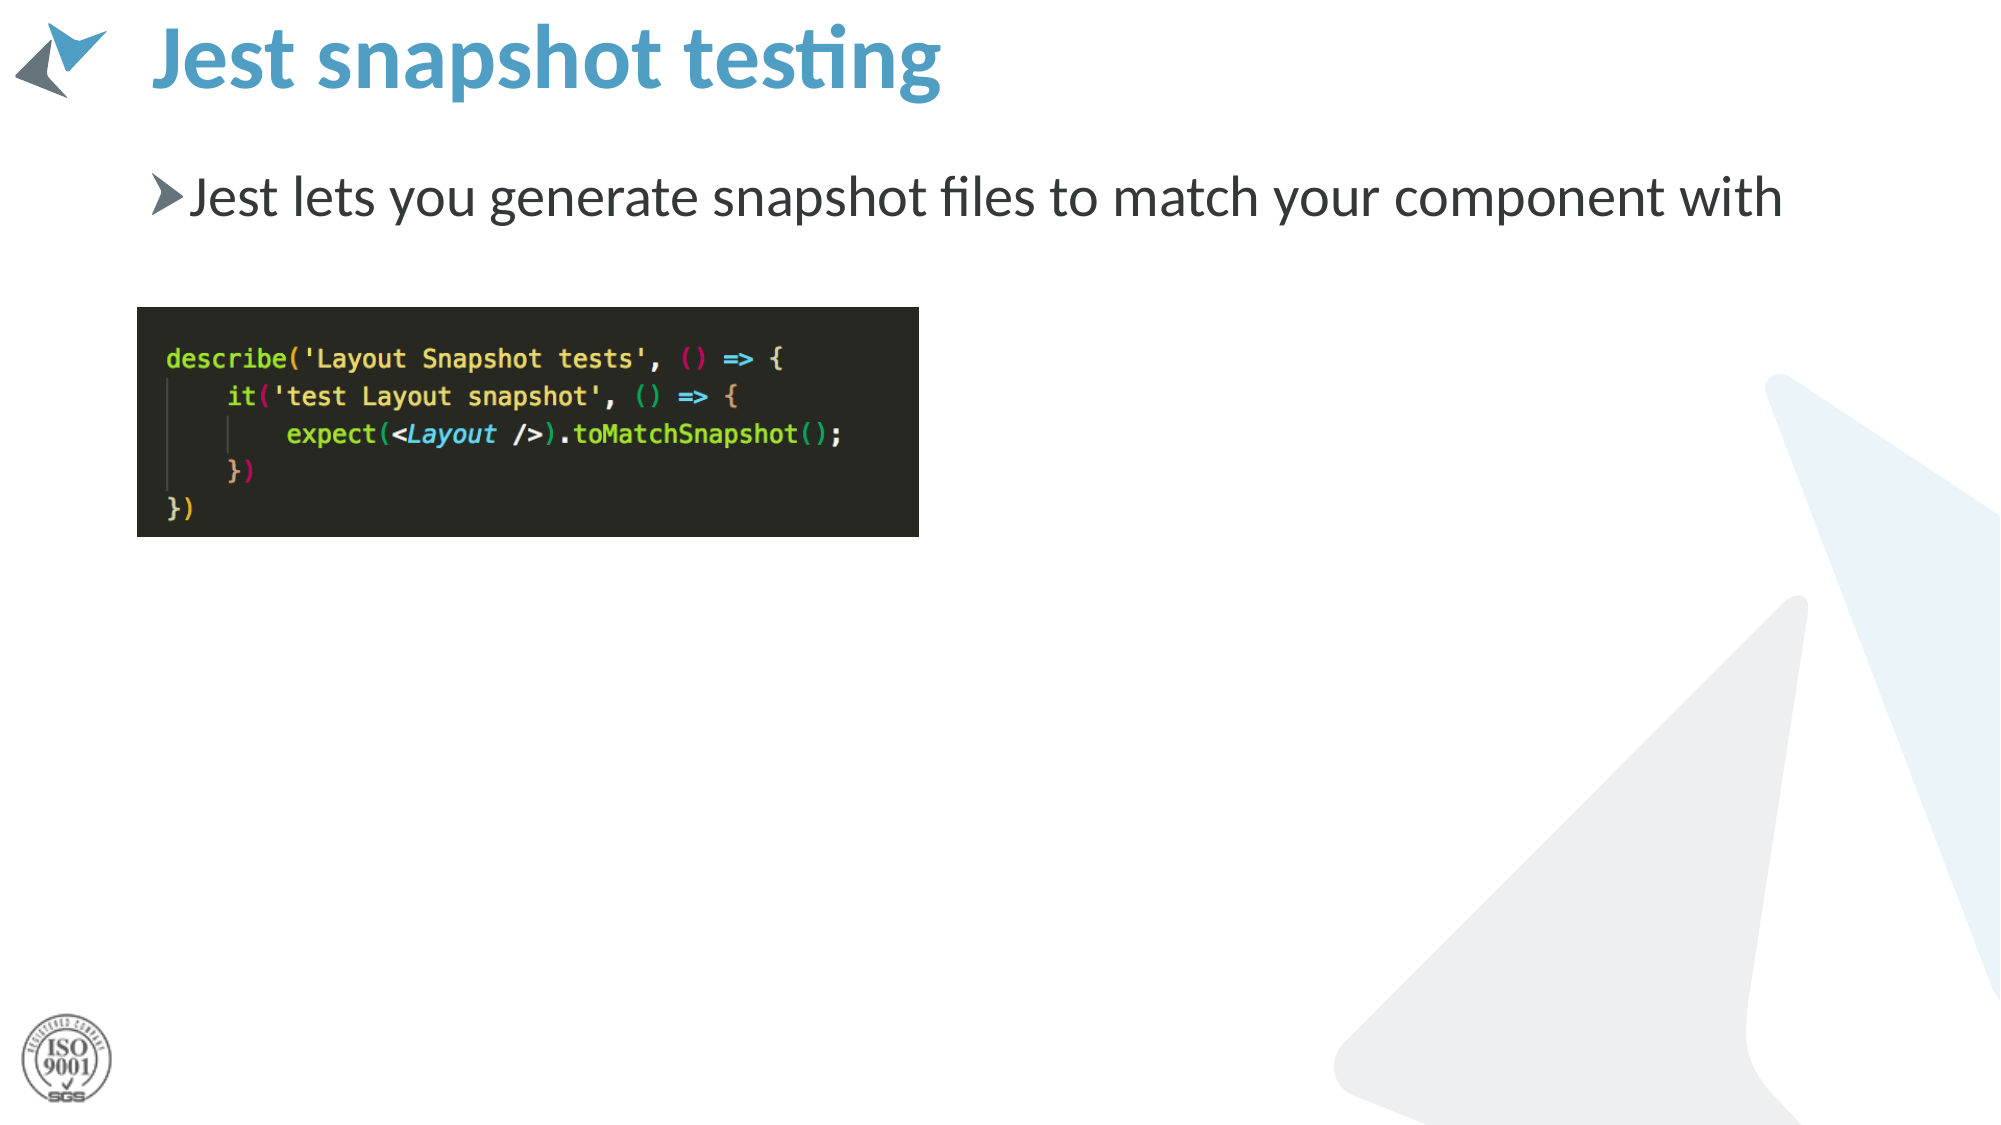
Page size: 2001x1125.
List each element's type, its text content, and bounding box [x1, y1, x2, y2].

list Jest lets you generate snapshot files to match your component with [137, 158, 1838, 1010]
title Jest snapshot testing [137, 0, 1838, 119]
picture [152, 173, 188, 215]
picture [20, 1011, 115, 1106]
picture [137, 307, 919, 538]
